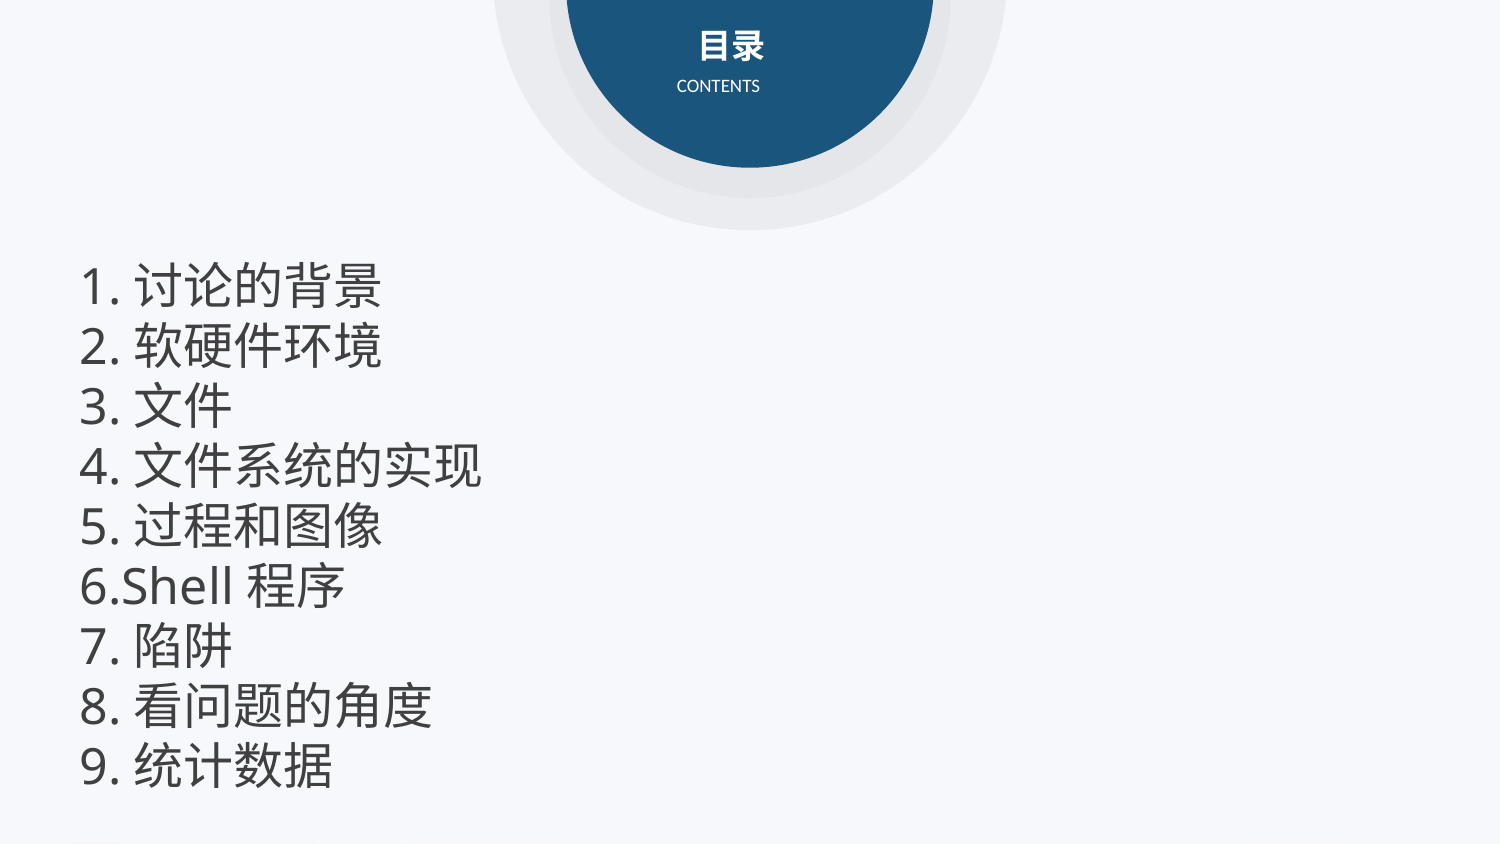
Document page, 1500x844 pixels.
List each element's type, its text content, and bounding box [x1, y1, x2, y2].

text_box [492, 0, 1008, 231]
text_box 1.讨论的背景 2.软硬件环境 3.文件 4.文件系统的实现 5.过程和图像 6.Shell程序 7.陷阱 8.看问题的角度 9.统计数据 [64, 247, 1152, 802]
